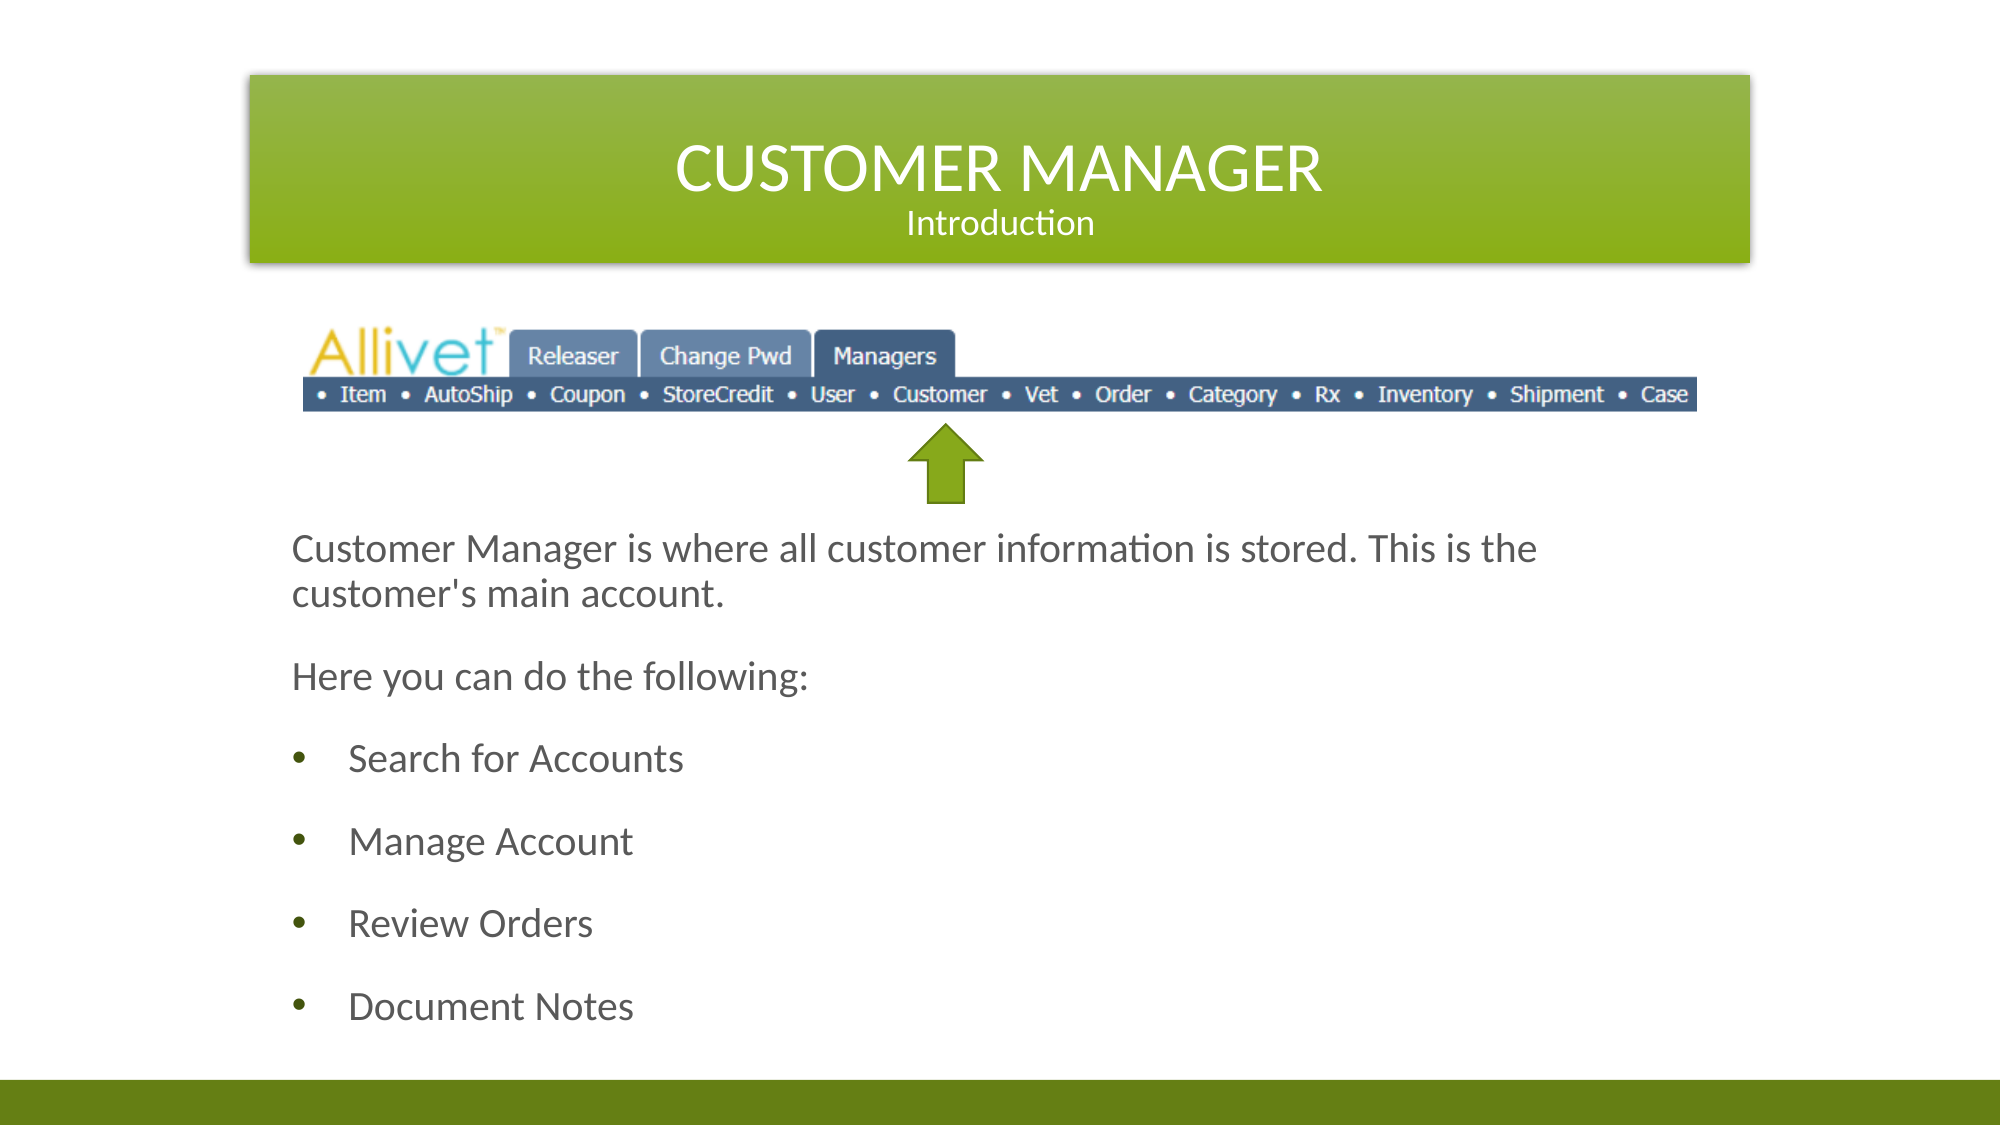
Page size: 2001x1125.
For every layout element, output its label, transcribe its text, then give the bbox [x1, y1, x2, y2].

text_box Introduction [891, 190, 1369, 251]
text_box [907, 426, 985, 504]
title Customer Manager [249, 75, 1750, 263]
list Customer Manager is where all customer information is stored. This is the customer's main account. Here you can do the following: Search for Accounts Manage Account Review Orders Document Notes [269, 519, 1716, 1125]
picture [303, 308, 1697, 426]
